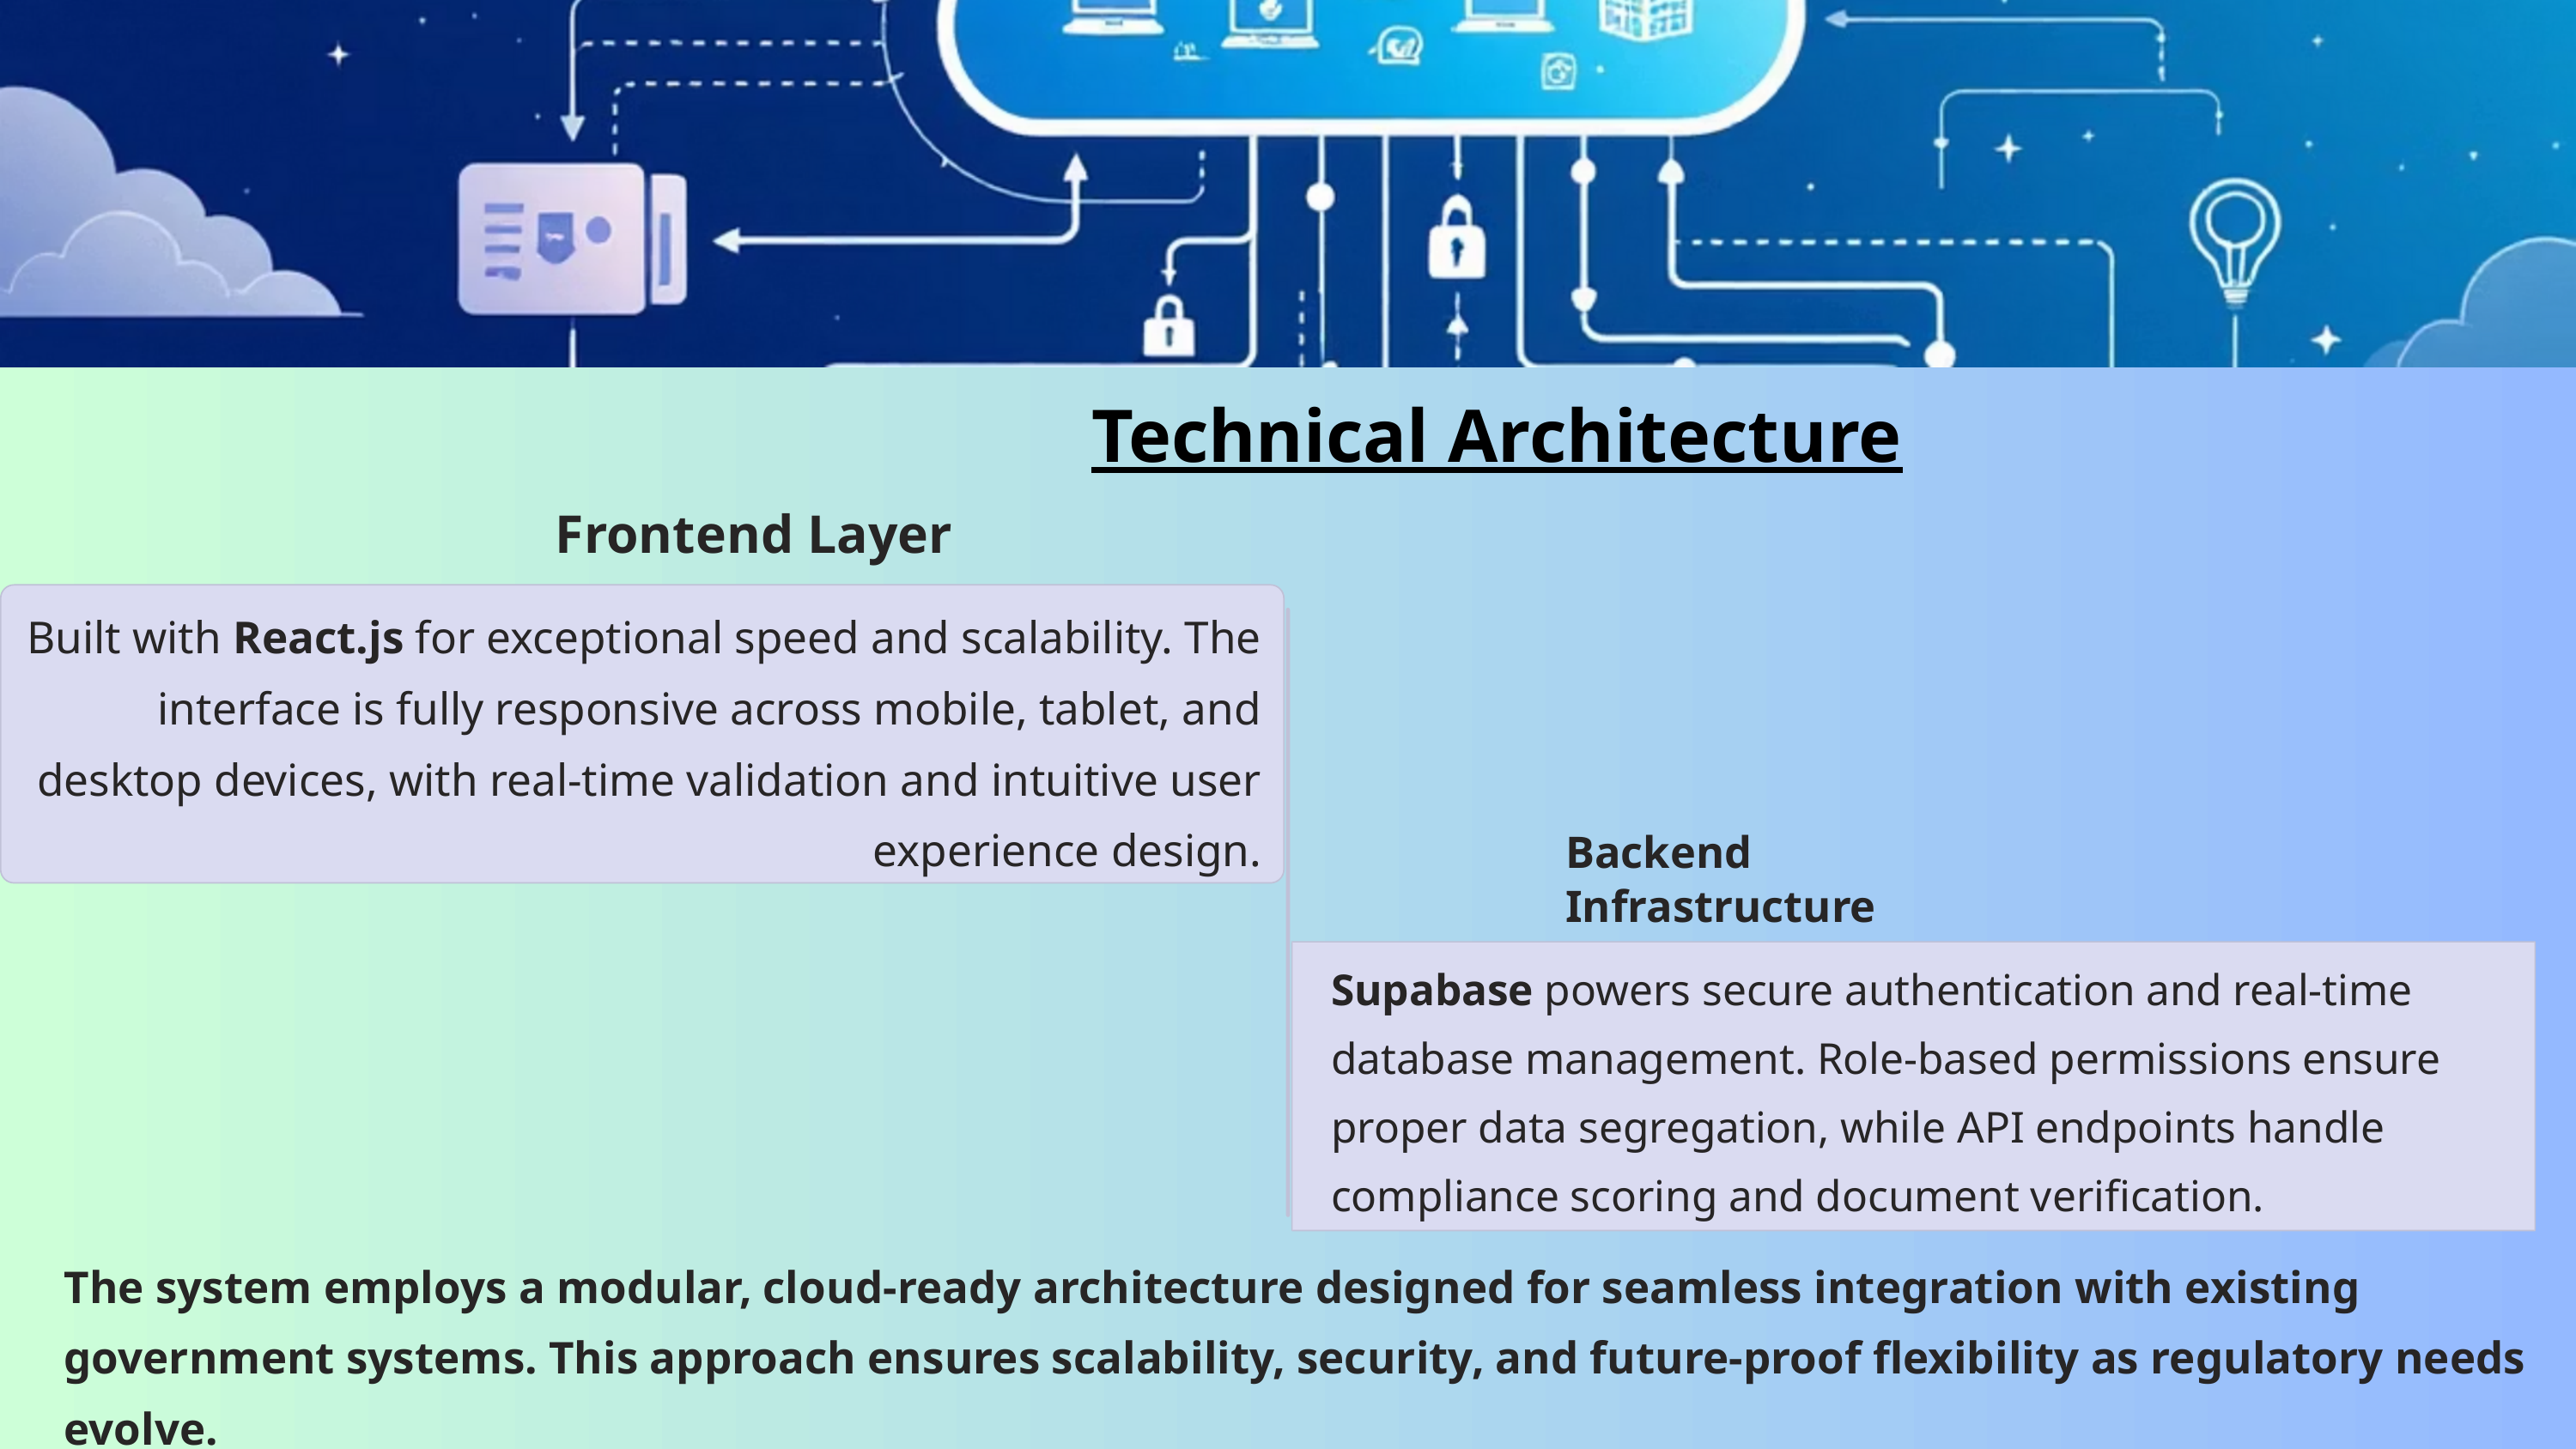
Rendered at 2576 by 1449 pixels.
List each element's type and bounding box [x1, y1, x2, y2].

text_box [0, 378, 2576, 1449]
text_box [0, 0, 2576, 368]
text_box [1285, 607, 1291, 1218]
text_box [1291, 941, 2537, 1232]
text_box [0, 584, 1285, 884]
